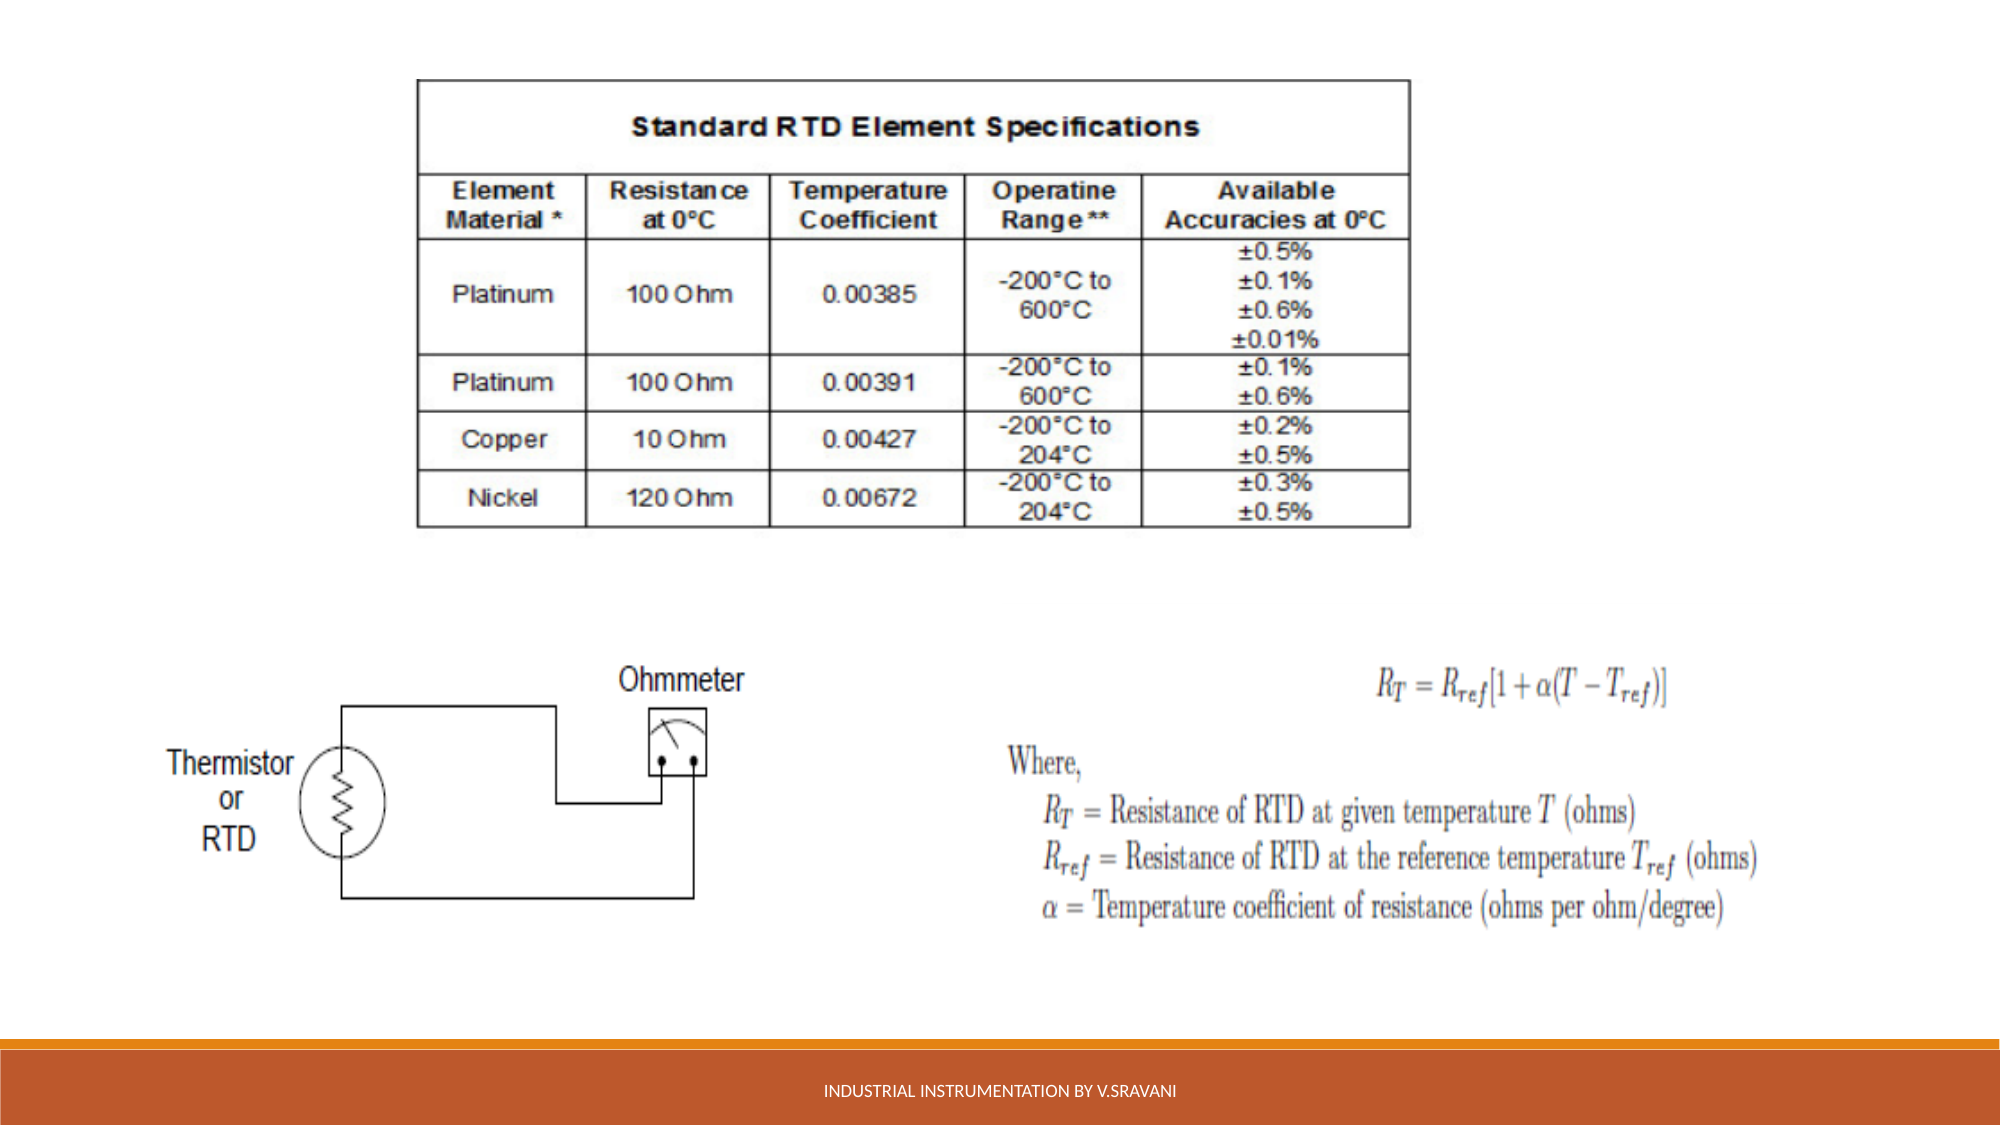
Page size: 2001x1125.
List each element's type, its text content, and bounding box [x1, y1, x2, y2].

picture [138, 633, 789, 928]
footer Industrial Instrumentation by V.Sravani [604, 1059, 1396, 1120]
picture [1001, 602, 1805, 969]
picture [402, 79, 1425, 543]
